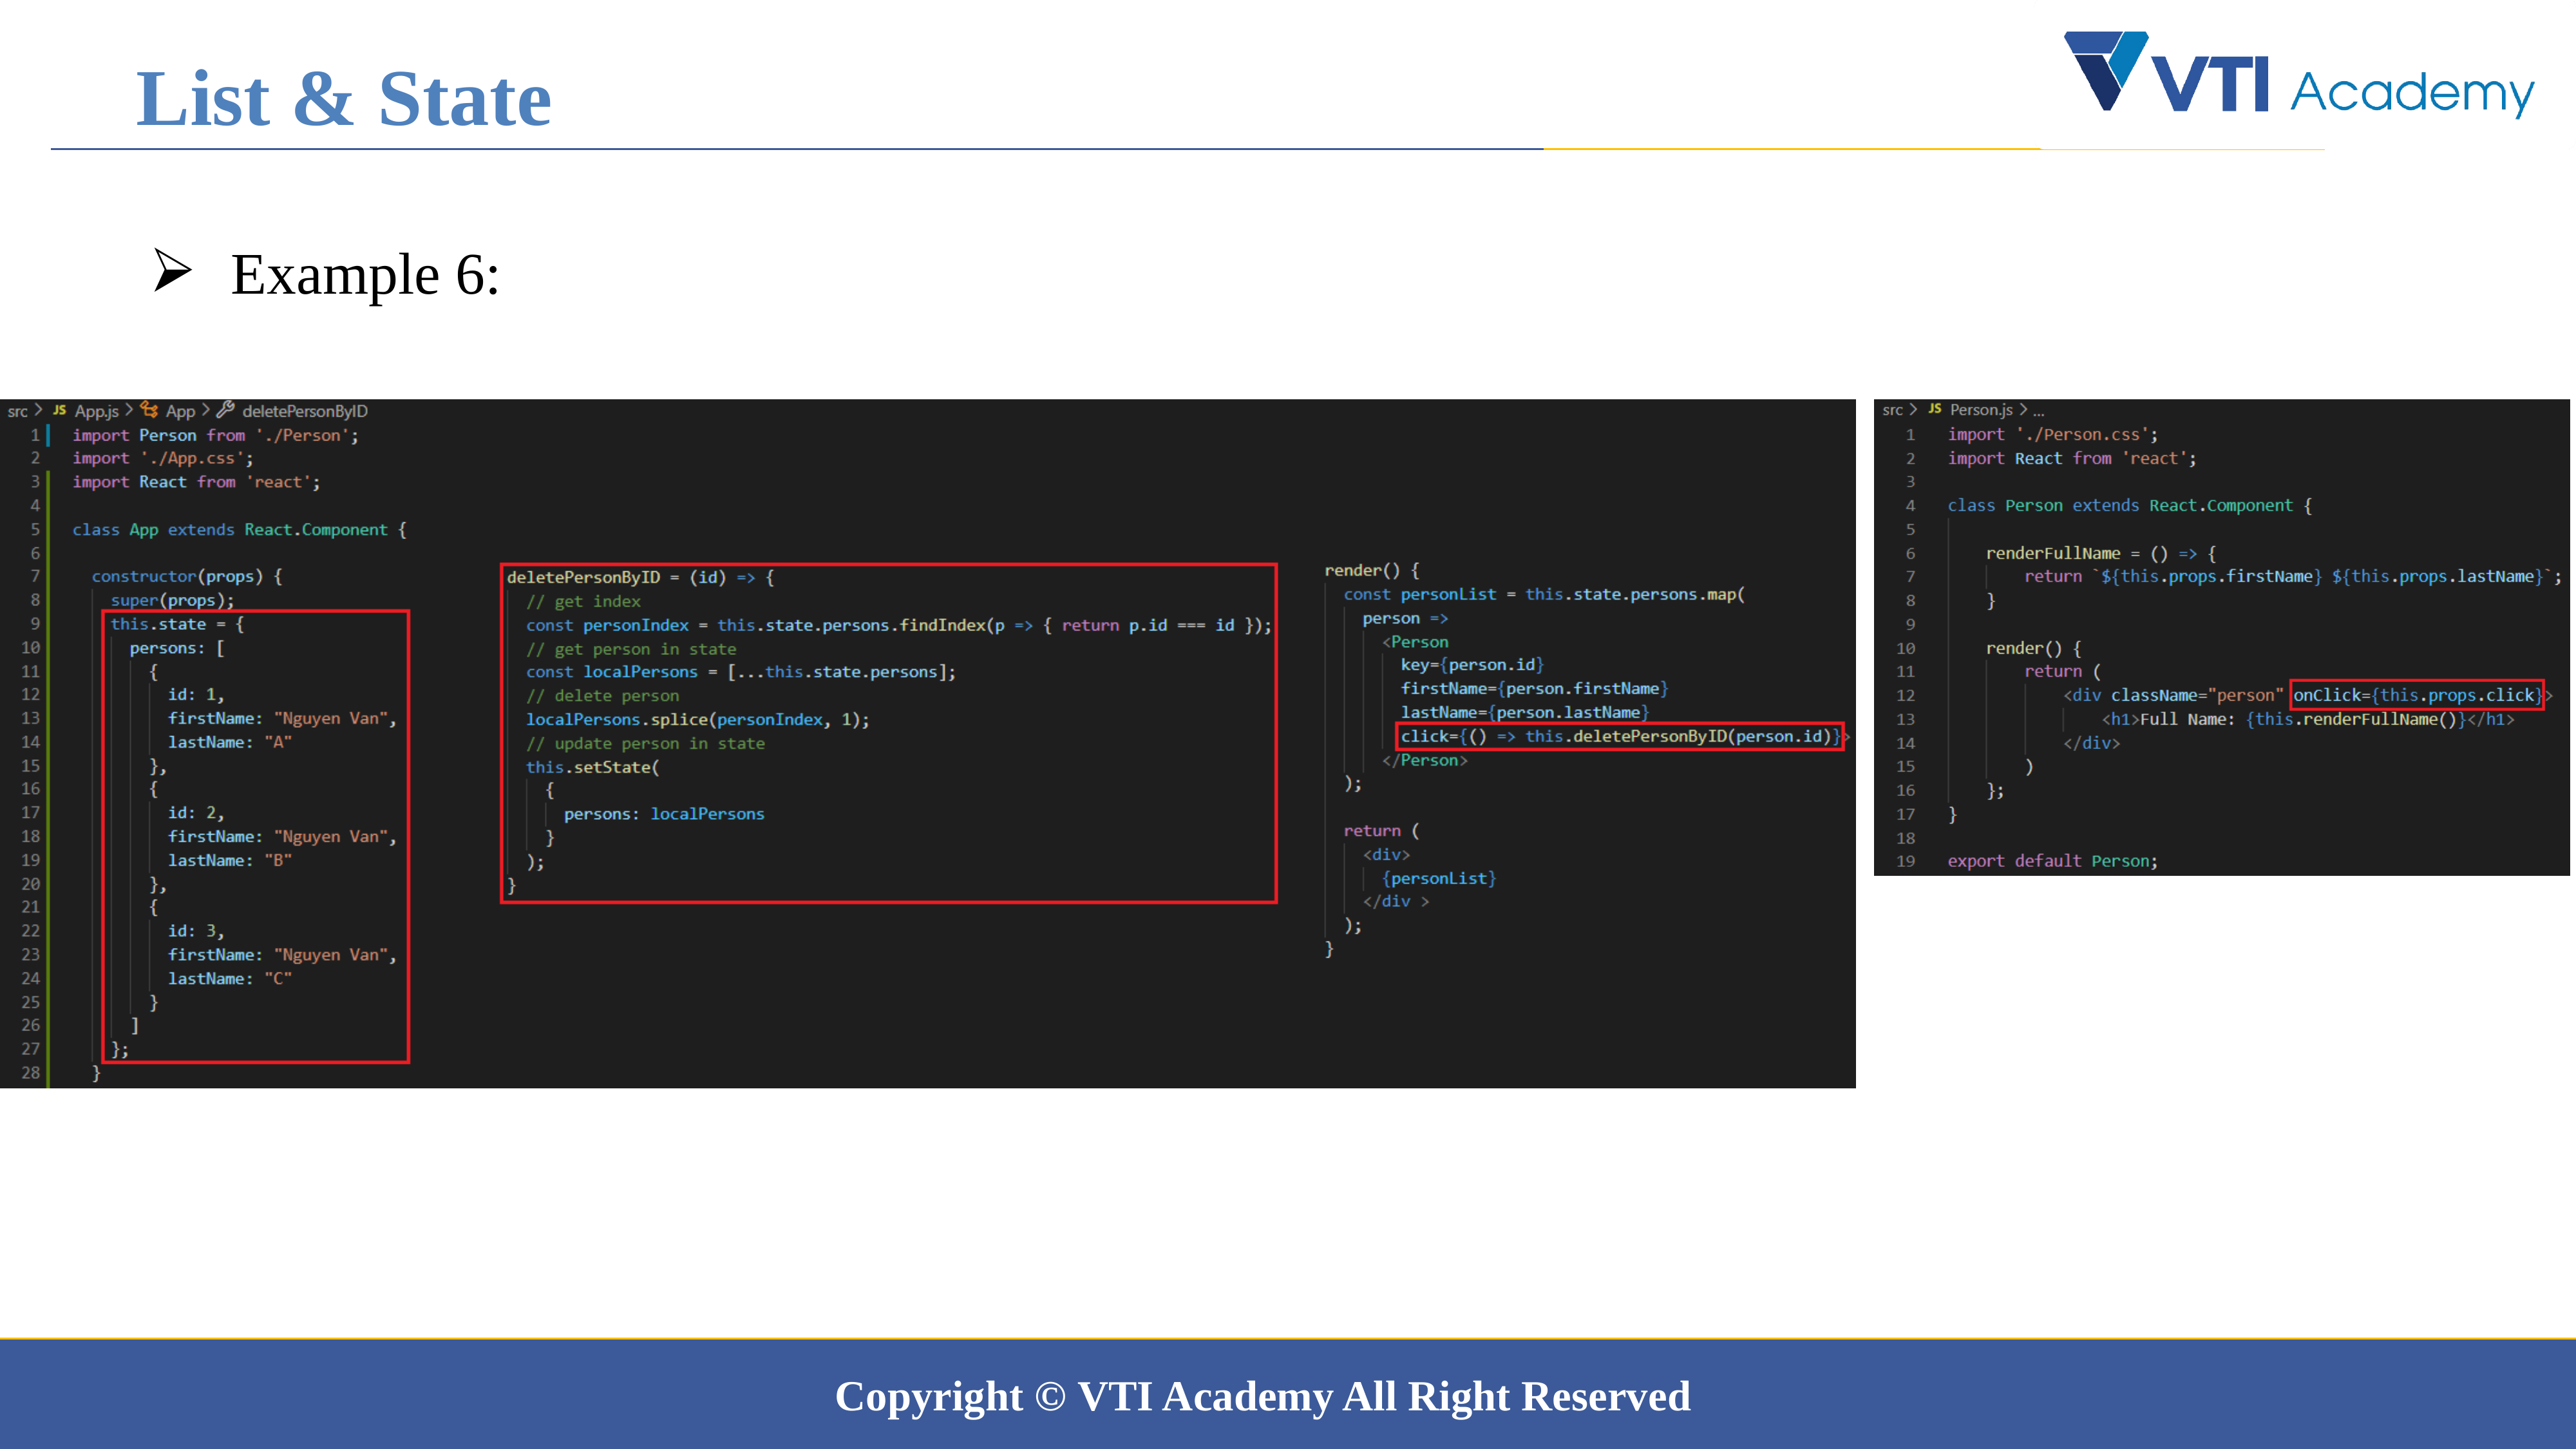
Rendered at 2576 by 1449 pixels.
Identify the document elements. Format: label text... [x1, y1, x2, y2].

text_box List & State [126, 60, 1774, 126]
picture [1874, 399, 2570, 876]
text_box Example 6: [142, 230, 668, 332]
picture [2034, 0, 2576, 149]
picture [0, 399, 1856, 1089]
